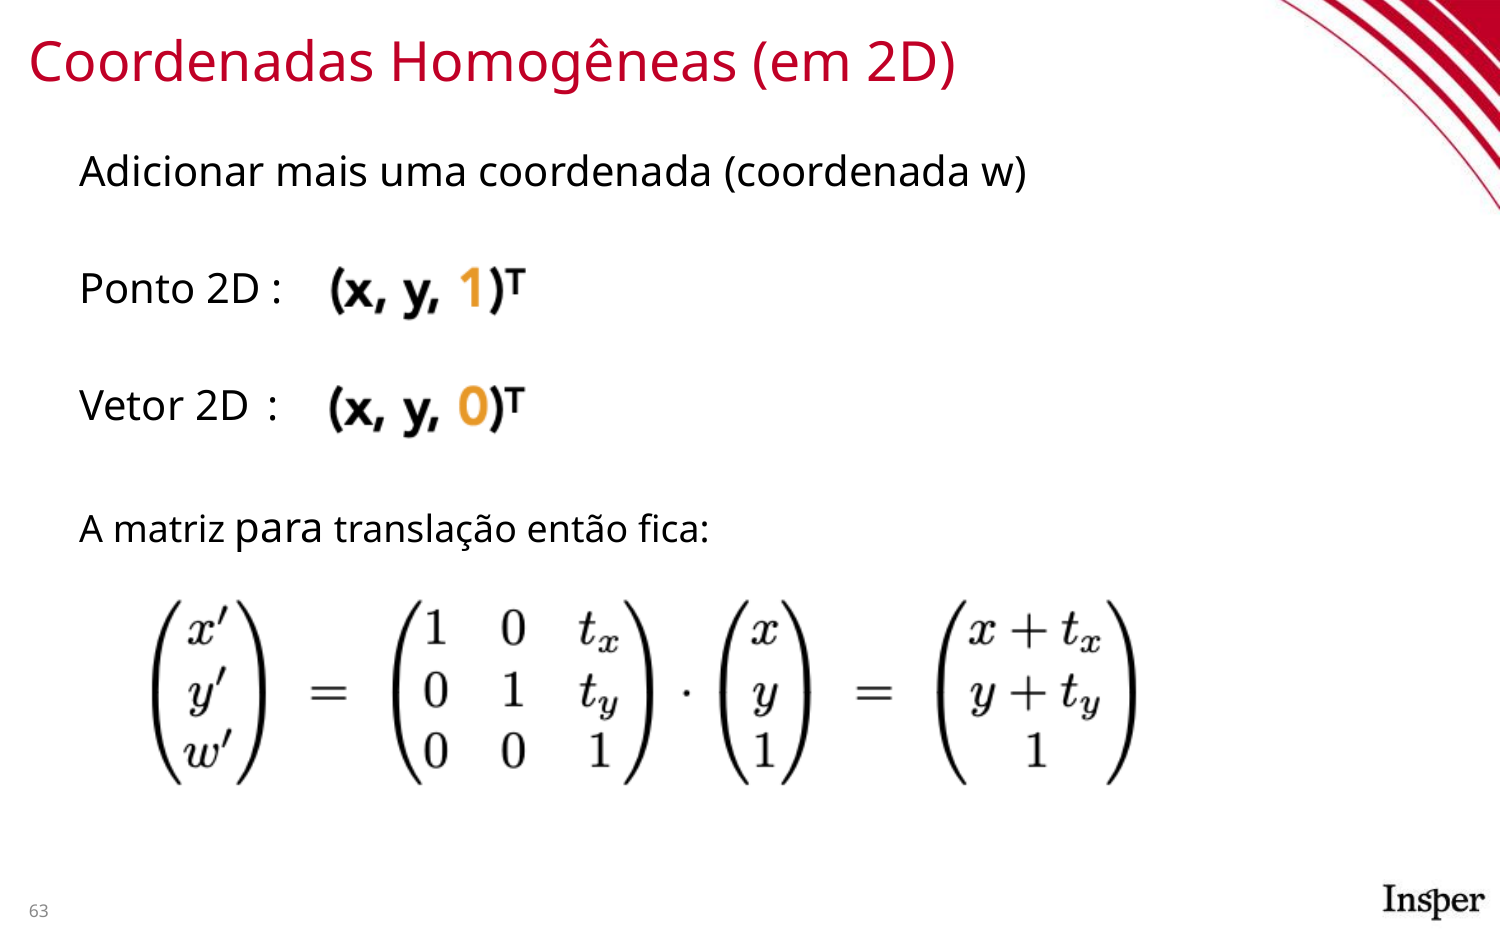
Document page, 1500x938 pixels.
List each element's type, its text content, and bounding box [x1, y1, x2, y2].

text_box A matriz para translação então fica: [64, 493, 788, 560]
title Coordenadas Homogêneas (em 2D) [13, 18, 1397, 104]
picture [324, 377, 532, 446]
slide_number 63 [0, 887, 78, 938]
picture [324, 256, 532, 327]
picture [131, 0, 1500, 938]
list Adicionar mais uma coordenada (coordenada w) Ponto 2D : Vetor 2D : [64, 137, 1447, 469]
